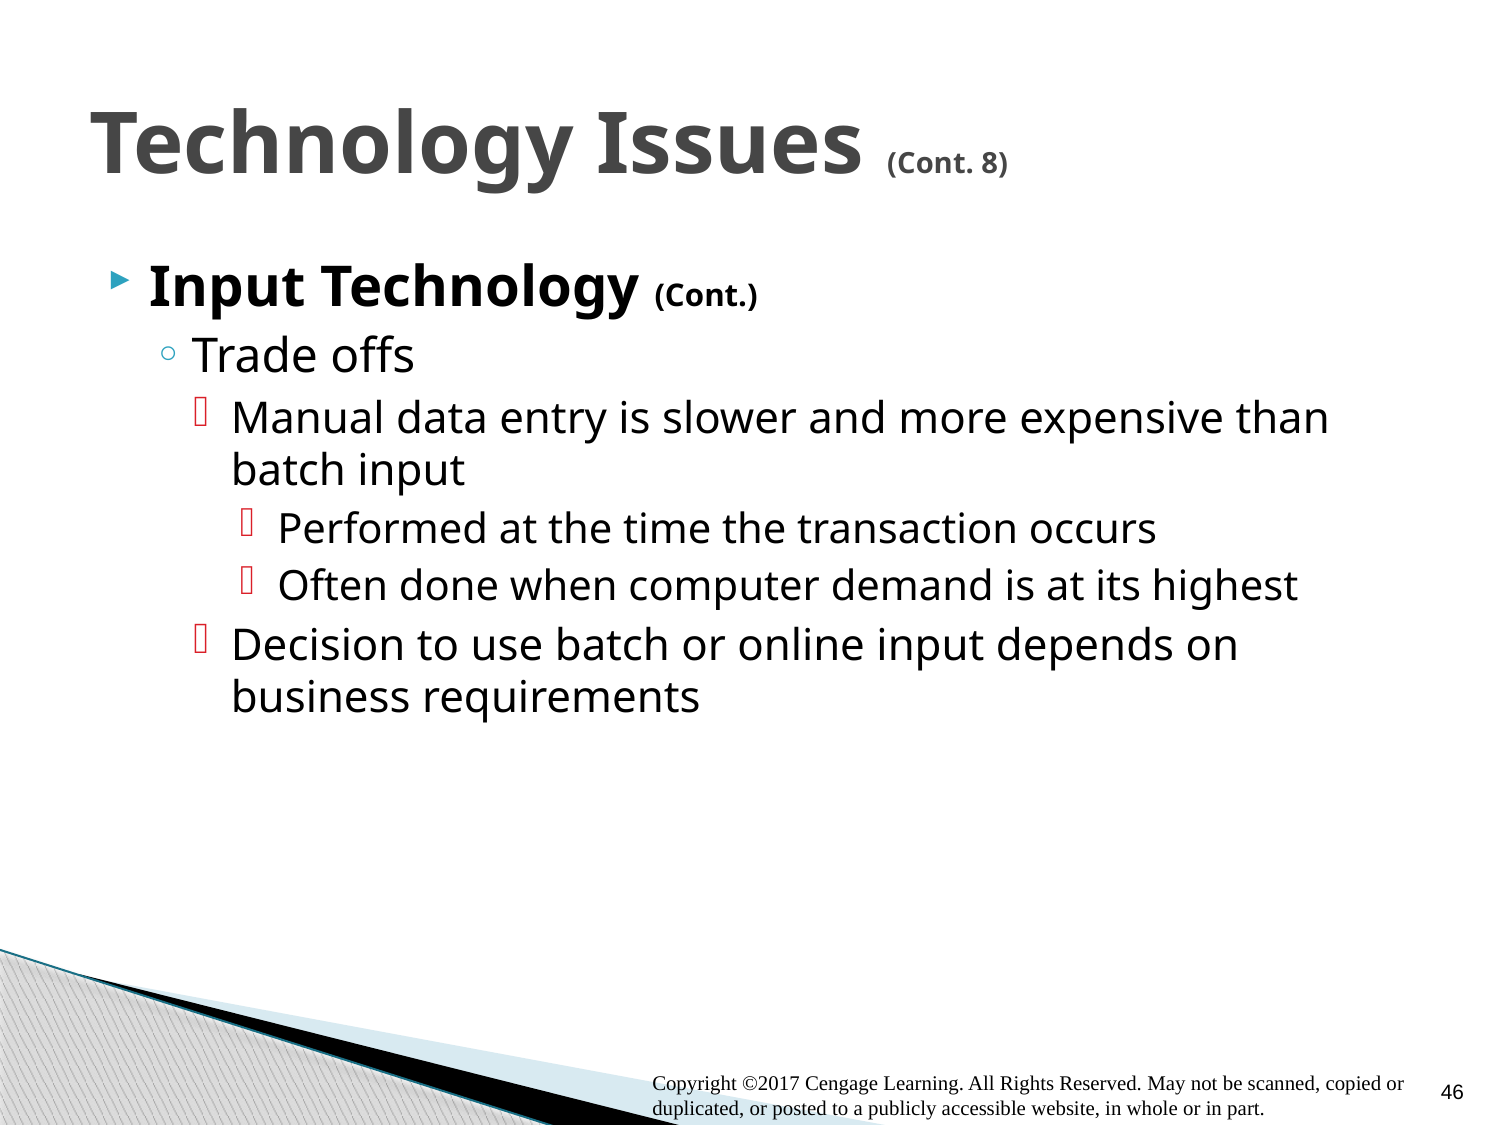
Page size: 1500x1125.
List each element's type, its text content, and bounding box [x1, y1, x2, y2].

footer Copyright ©2017 Cengage Learning. All Rights Reserved. May not be scanned, copied or duplicated, or posted to a publicly accessible website, in whole or in part. [637, 1062, 1444, 1125]
title Technology Issues (Cont. 8) [75, 45, 1425, 233]
slide_number 46 [1418, 1051, 1479, 1112]
list Input Technology (Cont.) Trade offs Manual data entry is slower and more expensive than batch input Performed at the time the transaction occurs Often done when computer demand is at its highest Decision to use batch or online input depends on business requirements [75, 243, 1425, 986]
